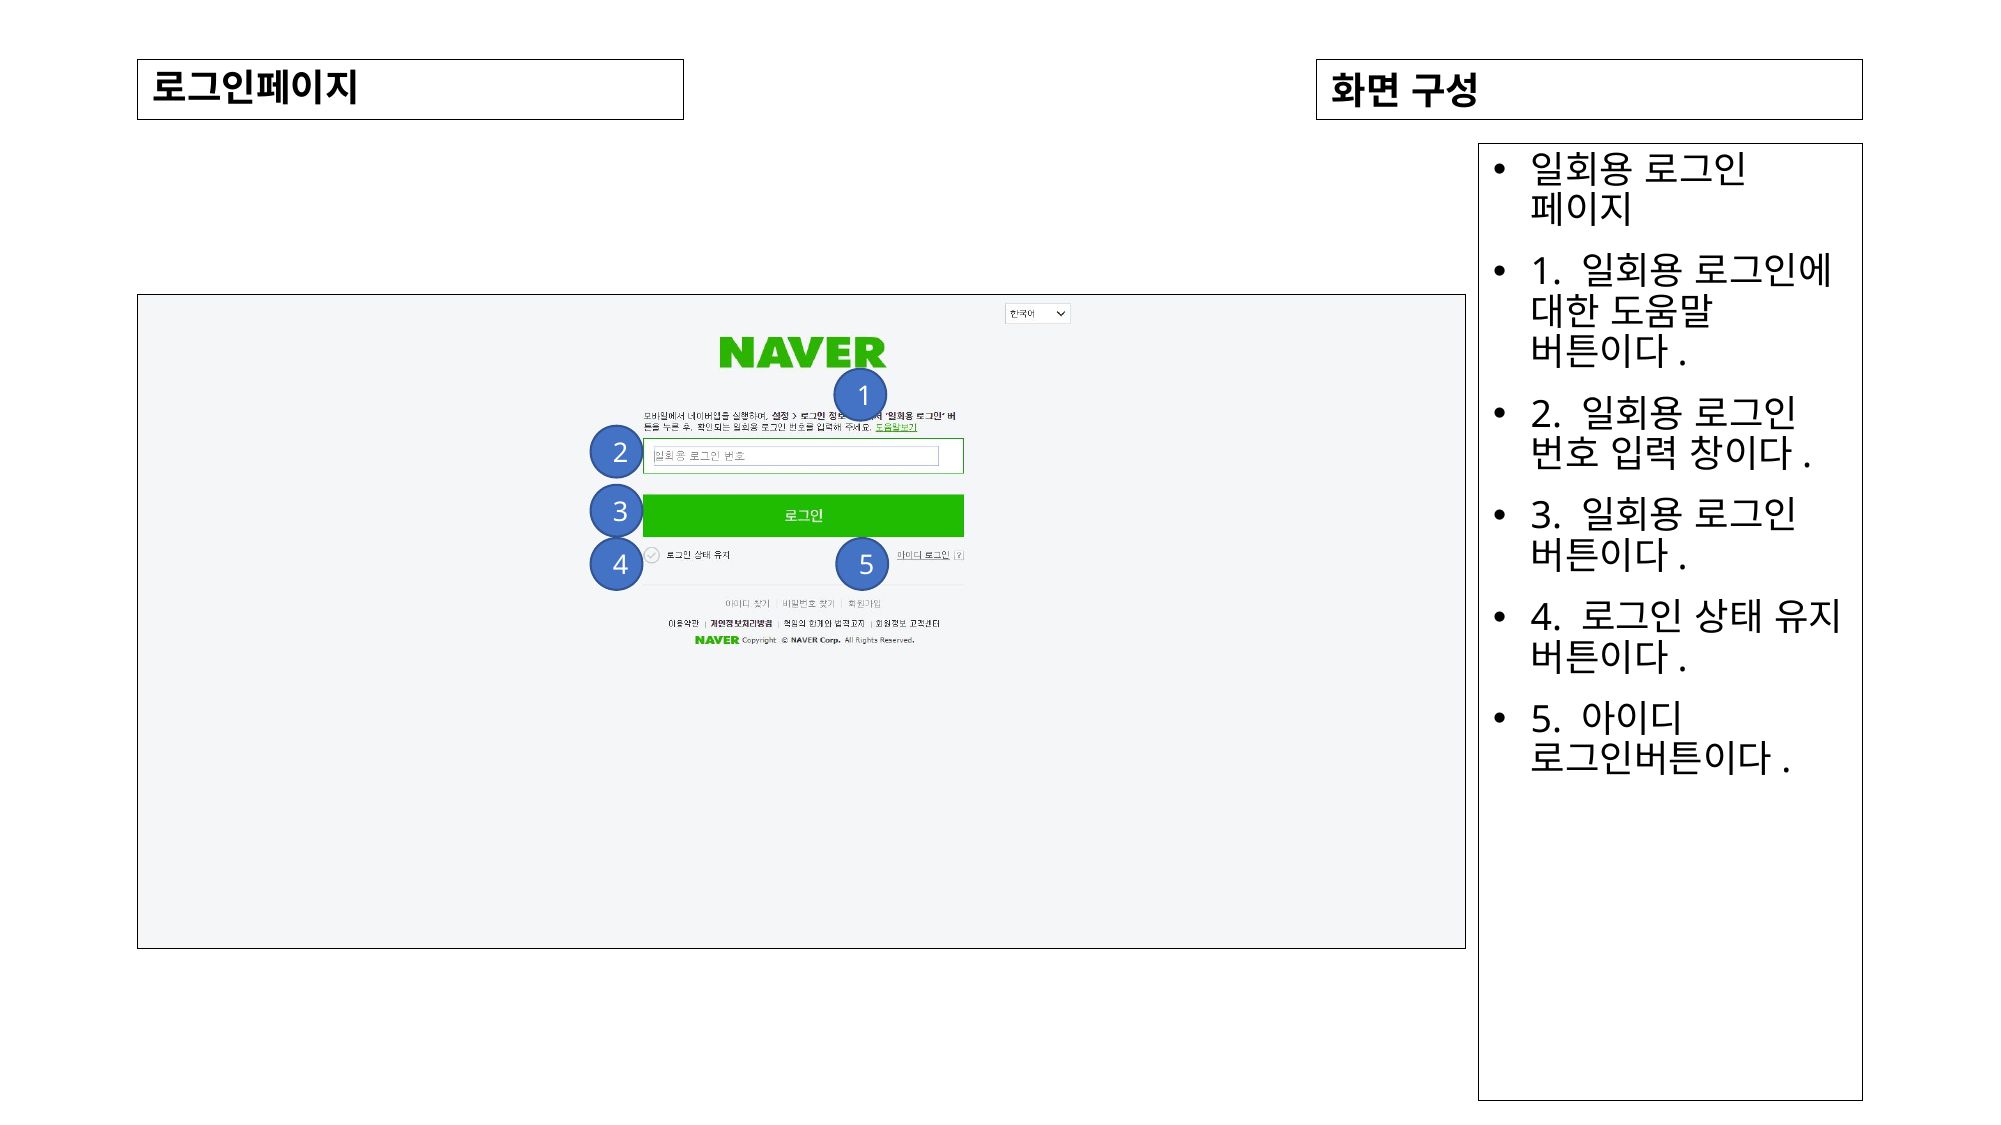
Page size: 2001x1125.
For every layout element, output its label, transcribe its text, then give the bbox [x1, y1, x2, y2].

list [137, 294, 1466, 949]
list 화면 구성 [1316, 59, 1863, 120]
title 로그인페이지 [137, 59, 684, 120]
list 일회용 로그인 페이지 1. 일회용 로그인에 대한 도움말 버튼이다. 2. 일회용 로그인 번호 입력 창이다. 3. 일회용 로그인 버튼이다. 4. 로그인 상태 유지 버튼이다. 5. 아이디 로그인버튼이다. [1478, 143, 1863, 1101]
